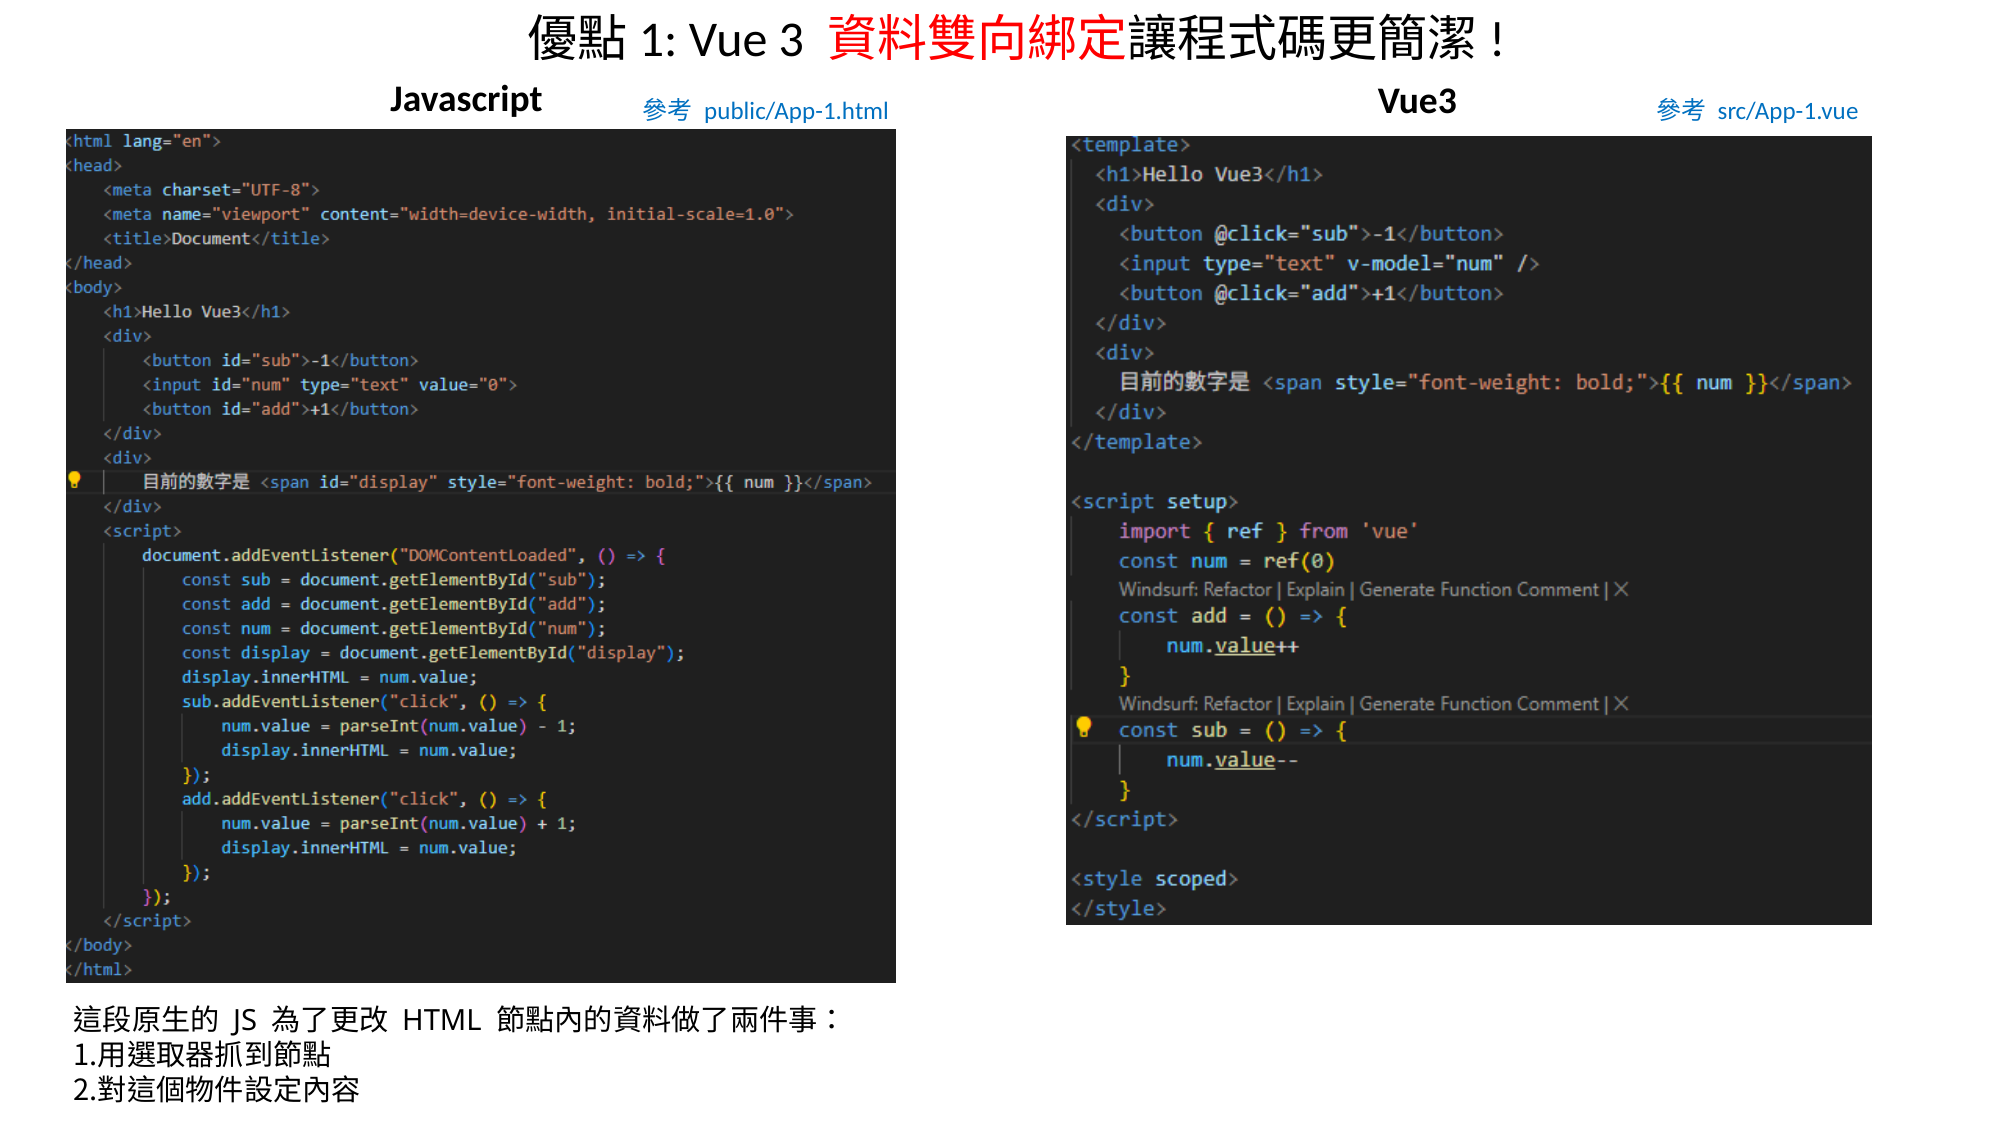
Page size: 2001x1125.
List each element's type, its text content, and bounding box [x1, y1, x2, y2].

picture [66, 129, 897, 983]
text_box 優點1: Vue 3 資料雙向綁定讓程式碼更簡潔! [512, 0, 1532, 74]
text_box Vue3 [1363, 74, 1472, 129]
text_box 參考 src/App-1.vue [1641, 87, 1874, 132]
text_box 參考 public/App-1.html [627, 87, 905, 132]
text_box 這段原生的 JS 為了更改 HTML 節點內的資料做了兩件事： 用選取器抓到節點 對這個物件設定內容 [58, 993, 1059, 1114]
text_box Javascript [375, 66, 558, 127]
picture [1066, 136, 1872, 925]
